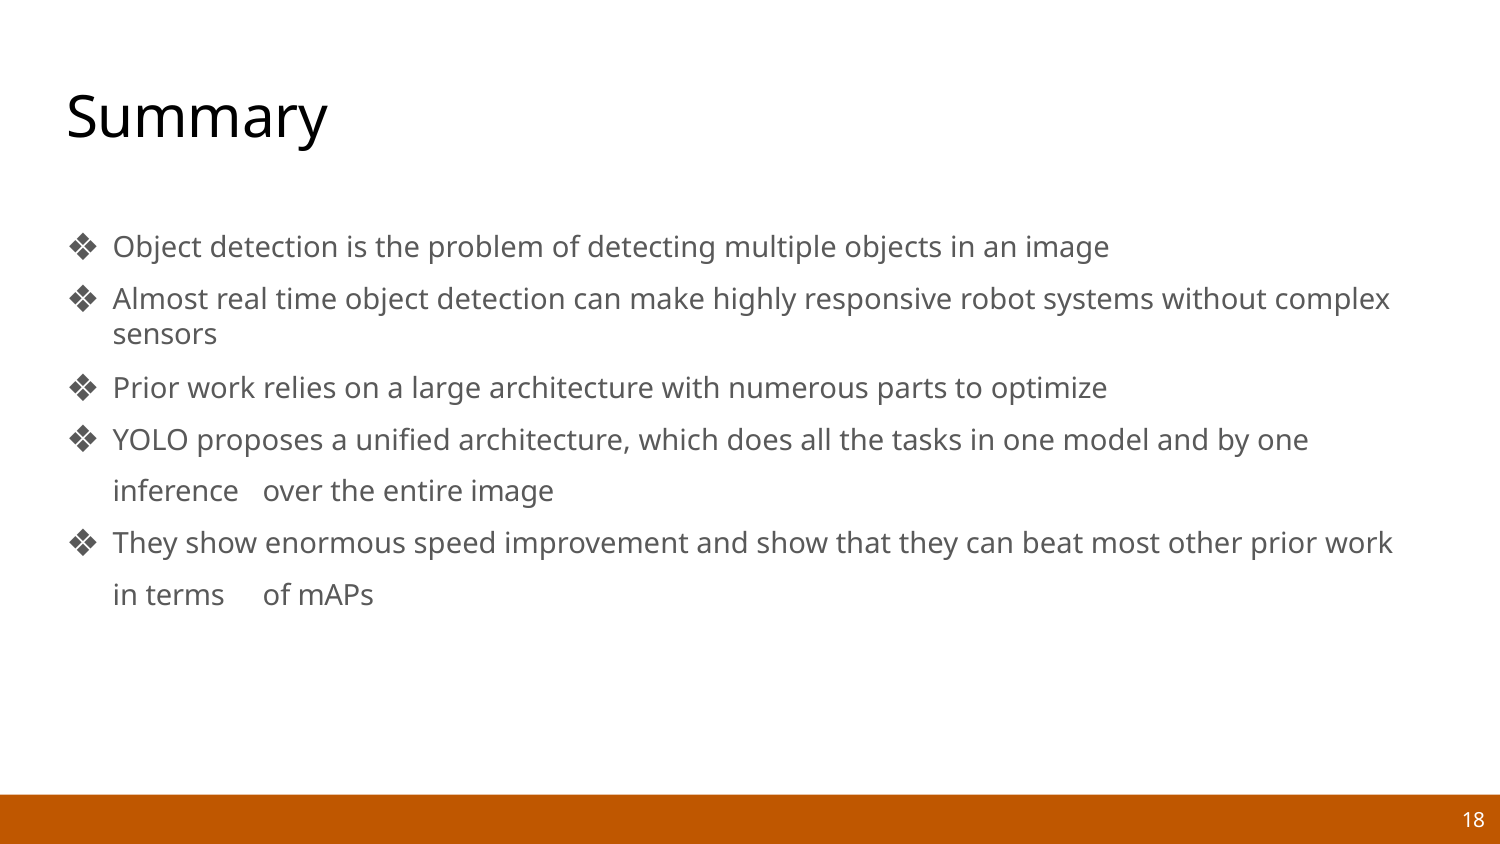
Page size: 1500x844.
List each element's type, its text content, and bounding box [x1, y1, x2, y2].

title Summary [64, 42, 1202, 219]
slide_number 18 [1455, 806, 1494, 844]
text_box Object detection is the problem of detecting multiple objects in an image Almost real time object detection can make highly responsive robot systems without complex sensors Prior work relies on a large architecture with numerous parts to optimize YOLO proposes a unified architecture, which does all the tasks in one model and by one inference over the entire image They show enormous speed improvement and show that they can beat most other prior work in terms of mAPs [64, 219, 1421, 612]
